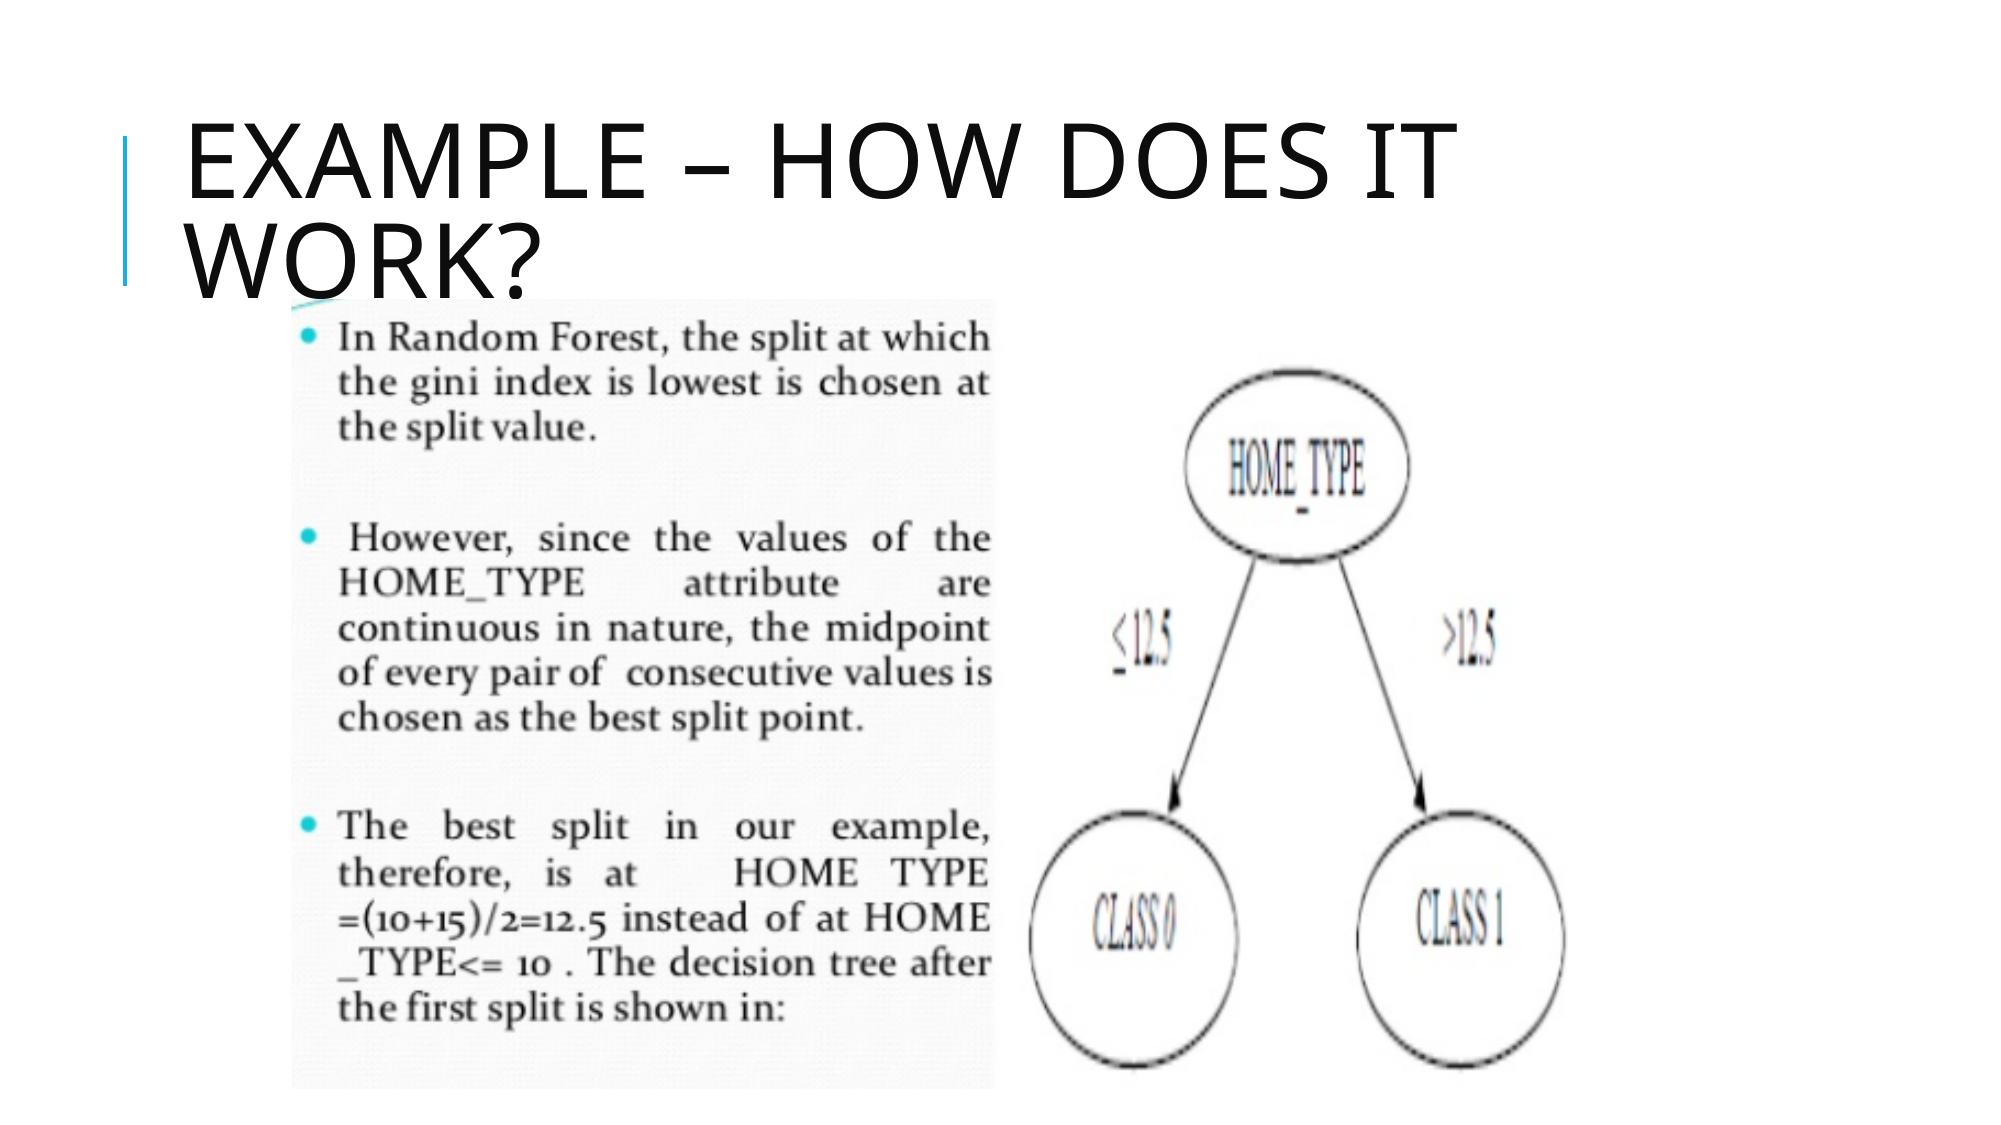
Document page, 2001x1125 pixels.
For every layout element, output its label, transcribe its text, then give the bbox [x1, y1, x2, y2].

picture [291, 299, 1581, 1089]
title Example – how does it work? [168, 96, 1763, 342]
